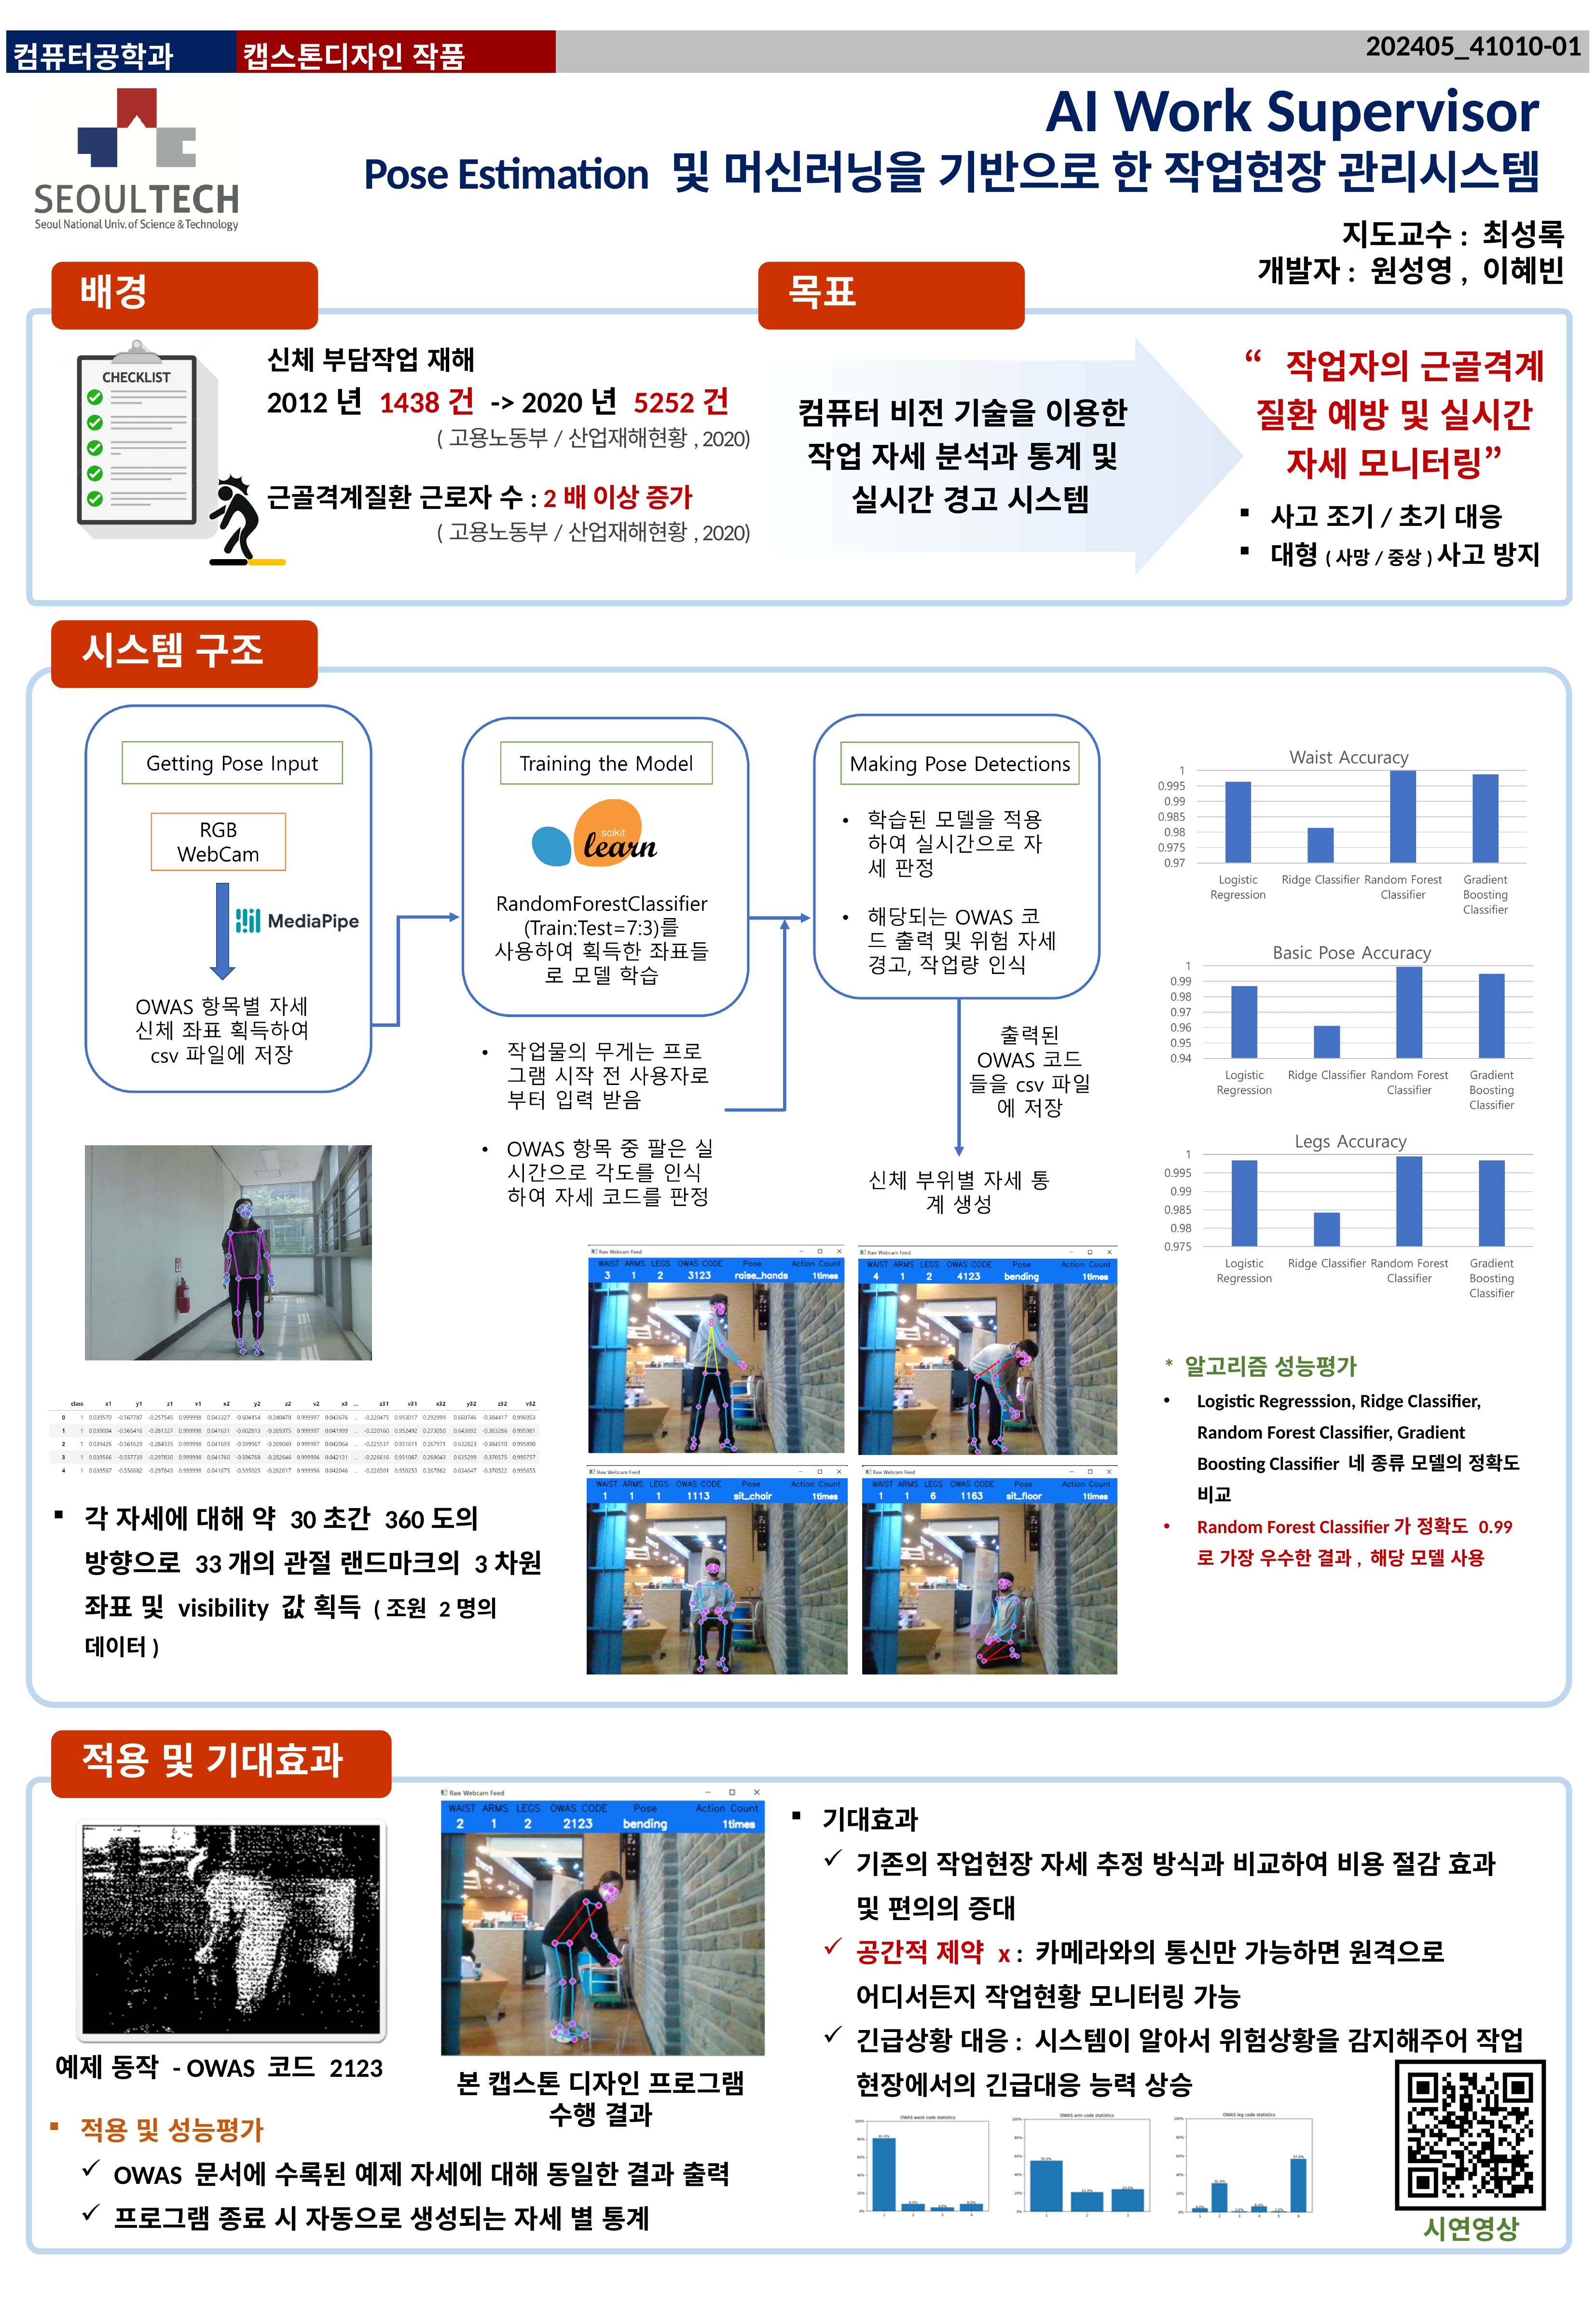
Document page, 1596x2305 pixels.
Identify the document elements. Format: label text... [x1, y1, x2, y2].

picture [79, 701, 1111, 1361]
text_box [28, 1779, 1570, 2252]
text_box 기대효과 기존의 작업현장 자세 추정 방식과 비교하여 비용 절감 효과 및 편의의 증대 공간적 제약 x : 카메라와의 통신만 가능하면 원격으로 어디서든지 작업현황 모니터링 가능 긴급상황 대응: 시스템이 알아서 위험상황을 감지해주어 작업 현장에서의 긴급대응 능력 상승 [783, 1787, 1535, 2104]
text_box [28, 310, 1570, 604]
picture [58, 333, 219, 539]
text_box 배경 [51, 261, 319, 330]
text_box 근골격계질환 근로자 수: 2배 이상 증가 (고용노동부/산업재해현황, 2020) [260, 471, 758, 549]
picture [35, 88, 238, 231]
text_box [28, 669, 1570, 1705]
text_box 컴퓨터 비전 기술을 이용한 작업 자세 분석과 통계 및 실시간 경고 시스템 [770, 383, 1156, 521]
picture [862, 1465, 1117, 1675]
table_header 캡스톤디자인 작품 [236, 30, 556, 73]
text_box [208, 473, 283, 563]
text_box 목표 [757, 261, 1026, 330]
picture [48, 1399, 539, 1474]
picture [847, 2104, 1331, 2227]
picture [73, 1818, 392, 2049]
text_box 적용 및 성능평가 OWAS 문서에 수록된 예제 자세에 대해 동일한 결과 출력 프로그램 종료 시 자동으로 생성되는 자세 별 통계 [41, 2098, 804, 2237]
picture [858, 1246, 1117, 1455]
picture [1156, 739, 1543, 1319]
text_box 시연영상 [1401, 2214, 1543, 2248]
text_box “작업자의 근골격계 질환 예방 및 실시간 자세 모니터링” 사고 조기/초기 대응 대형(사망/중상)사고 방지 [1231, 333, 1558, 574]
text_box 신체 부담작업 재해 2012년 1438건 -> 2020년 5252건 (고용노동부/산업재해현황, 2020) [260, 333, 758, 455]
text_box 본 캡스톤 디자인 프로그램 수행 결과 [435, 2063, 767, 2134]
text_box 적용 및 기대효과 [51, 1729, 392, 1799]
picture [441, 1785, 767, 2056]
text_box 시스템 구조 [51, 619, 318, 689]
text_box 지도교수: 최성록 개발자: 원성영, 이혜빈 [1242, 212, 1573, 292]
table_header 컴퓨터공학과 [6, 30, 236, 73]
picture [1392, 2058, 1548, 2214]
picture [587, 1465, 848, 1675]
text_box AI Work Supervisor Pose Estimation 및 머신러닝을 기반으로 한 작업현장 관리시스템 [357, 73, 1548, 202]
text_box 예제 동작 - OWAS 코드 2123 [48, 2047, 440, 2086]
picture [588, 1244, 845, 1455]
text_box 각 자세에 대해 약 30초간 360도의 방향으로 33개의 관절 랜드마크의 3차원 좌표 및 visibility 값 획득 (조원 2명의 데이터) [45, 1486, 560, 1664]
table_header 202405_41010-01 [556, 30, 1589, 73]
text_box * 알고리즘 성능평가 Logistic Regresssion, Ridge Classifier, Random Forest Classifier, Gradient Boosting Classifier 네 종류 모델의 정확도 비교 Random Forest Classifier가 정확도 0.99로 가장 우수한 결과, 해당 모델 사용 [1156, 1338, 1535, 1573]
